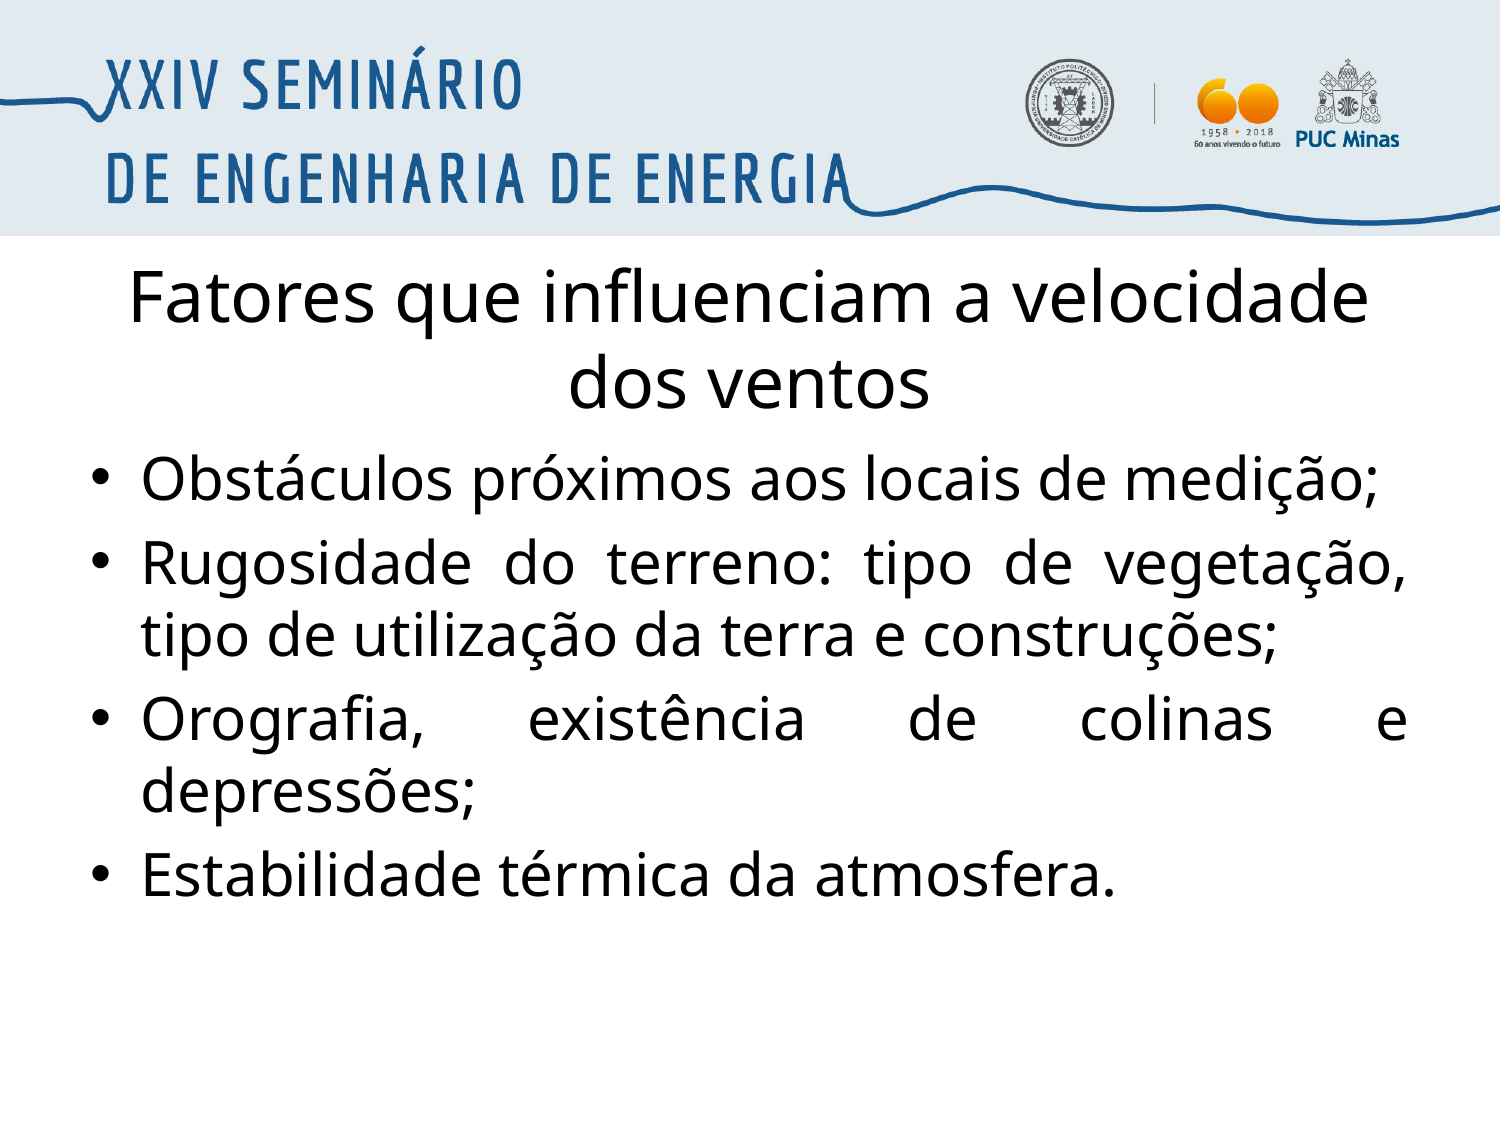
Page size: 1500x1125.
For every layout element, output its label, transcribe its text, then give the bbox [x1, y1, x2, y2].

picture [0, 0, 1500, 1125]
list Obstáculos próximos aos locais de medição; Rugosidade do terreno: tipo de vegetação, tipo de utilização da terra e construções; Orografia, existência de colinas e depressões; Estabilidade térmica da atmosfera. [75, 432, 1425, 1005]
title Fatores que influenciam a velocidade dos ventos [75, 243, 1425, 431]
